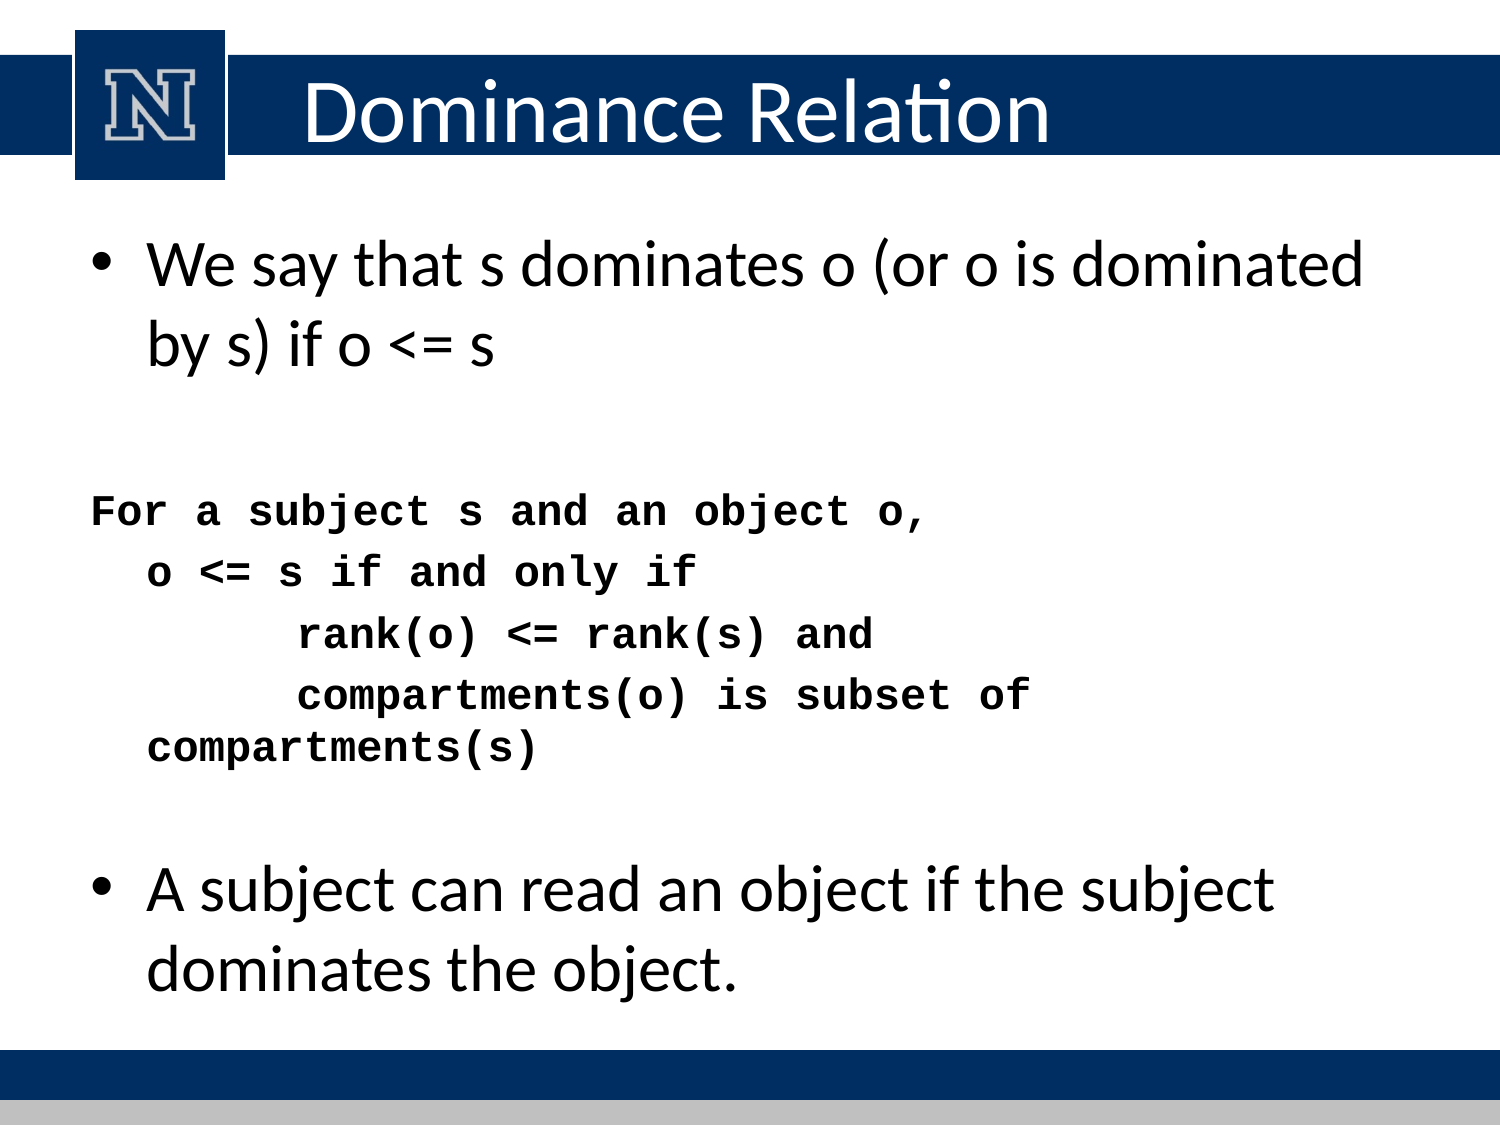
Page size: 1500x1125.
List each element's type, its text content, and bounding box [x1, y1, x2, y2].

title Dominance Relation [287, 12, 1475, 200]
picture [75, 30, 225, 180]
list We say that s dominates o (or o is dominated by s) if o <= s For a subject s and an object o, o <= s if and only if rank(o) <= rank(s) and compartments(o) is subset of compartments(s) A subject can read an object if the subject dominates the object. [75, 212, 1425, 1005]
